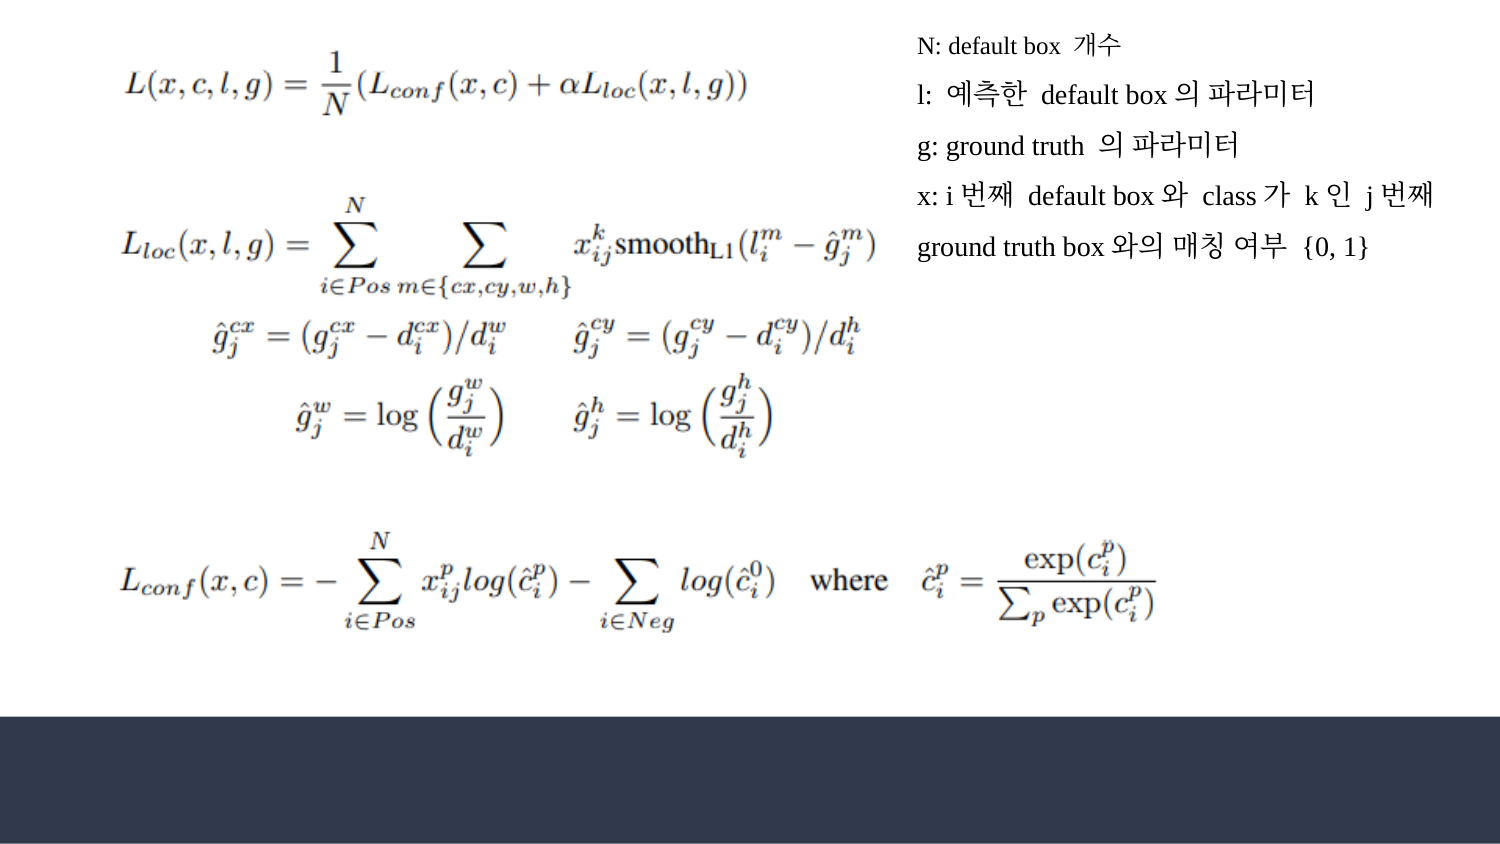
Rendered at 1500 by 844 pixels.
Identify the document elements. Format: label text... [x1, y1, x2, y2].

picture [108, 24, 772, 148]
picture [108, 507, 1181, 655]
text_box N: default box 개수 l: 예측한 default box의 파라미터 g: ground truth 의 파라미터 x: i번째 default box와 class가 k인 j번째 ground truth box와의 매칭 여부 {0, 1} [902, 0, 1494, 277]
picture [86, 177, 935, 477]
